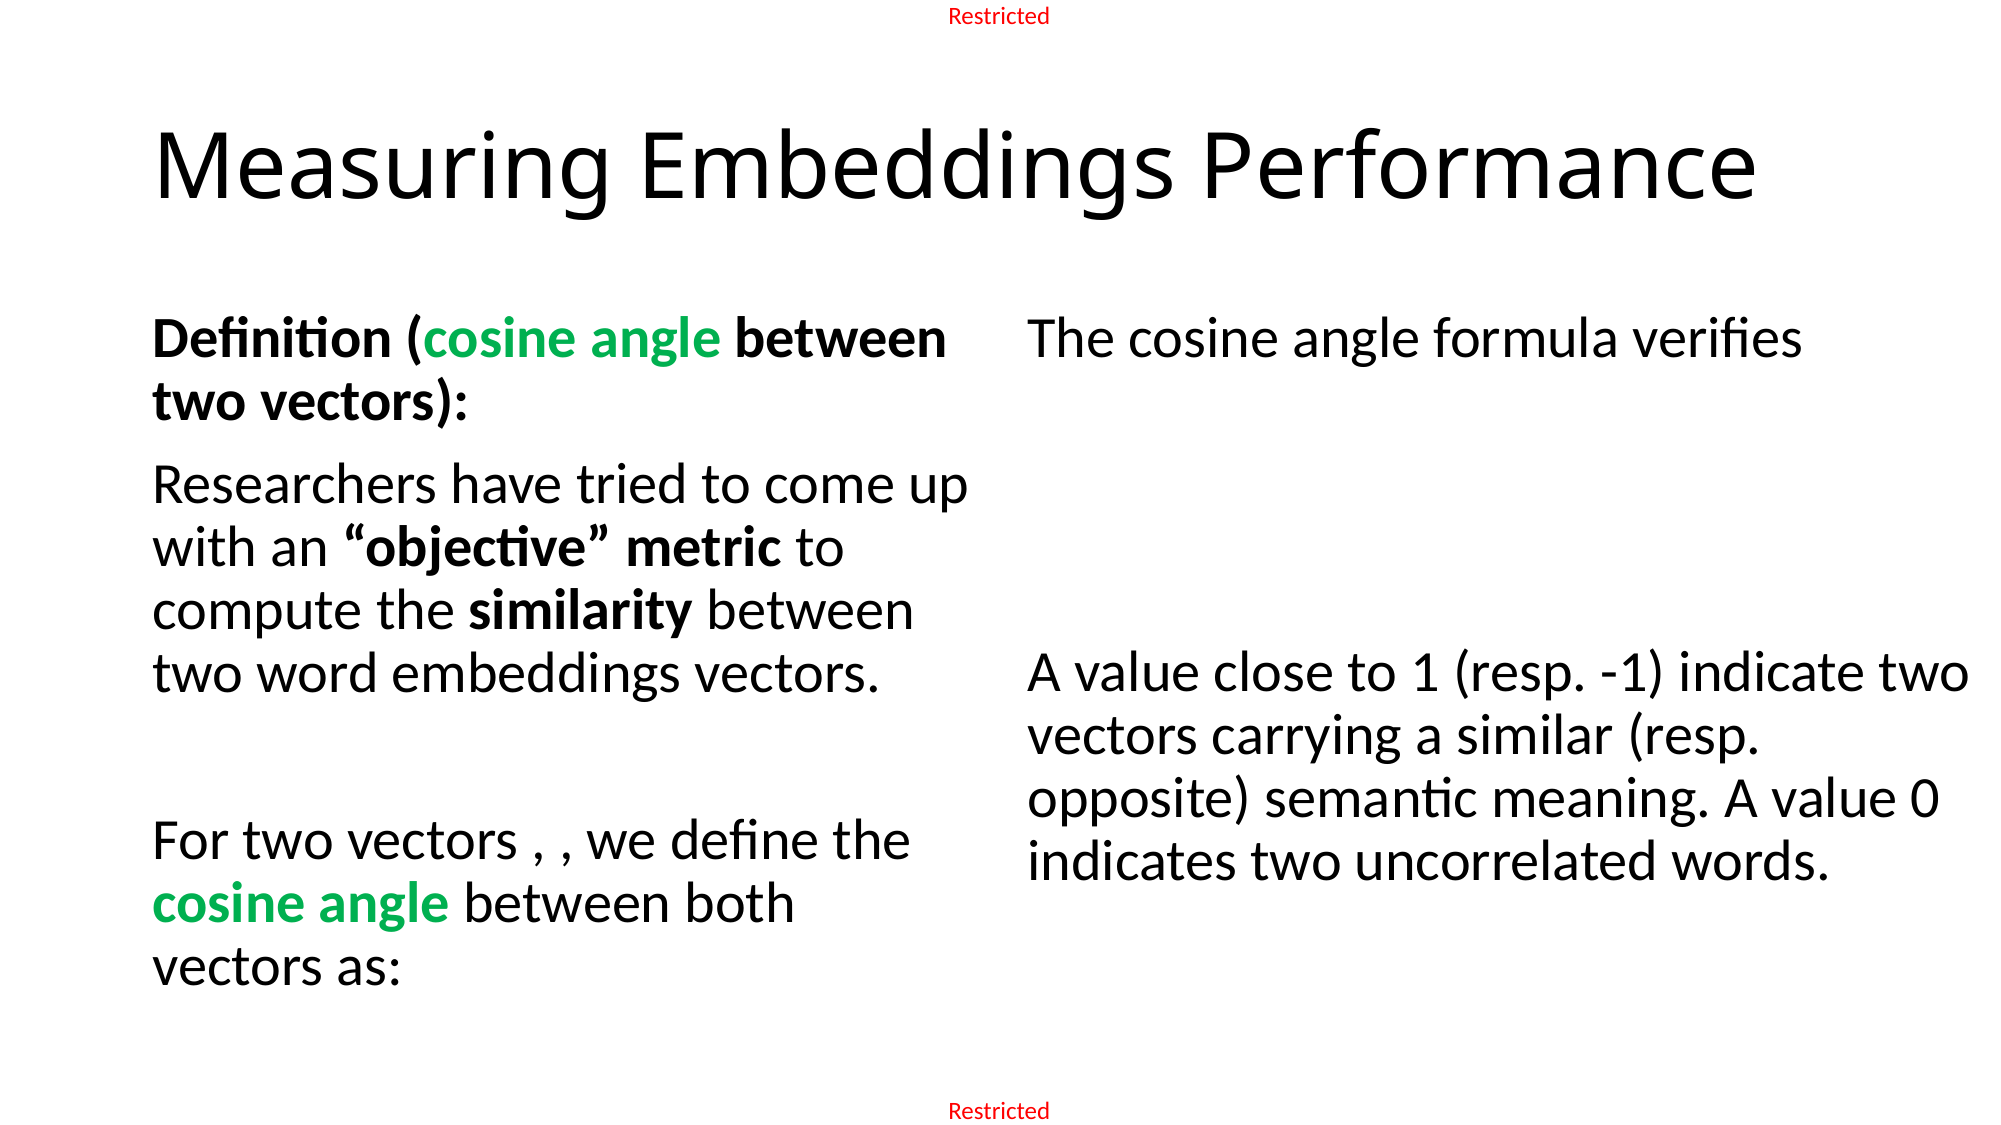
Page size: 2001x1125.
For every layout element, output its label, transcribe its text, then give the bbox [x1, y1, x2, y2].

title Measuring Embeddings Performance [137, 59, 1863, 278]
